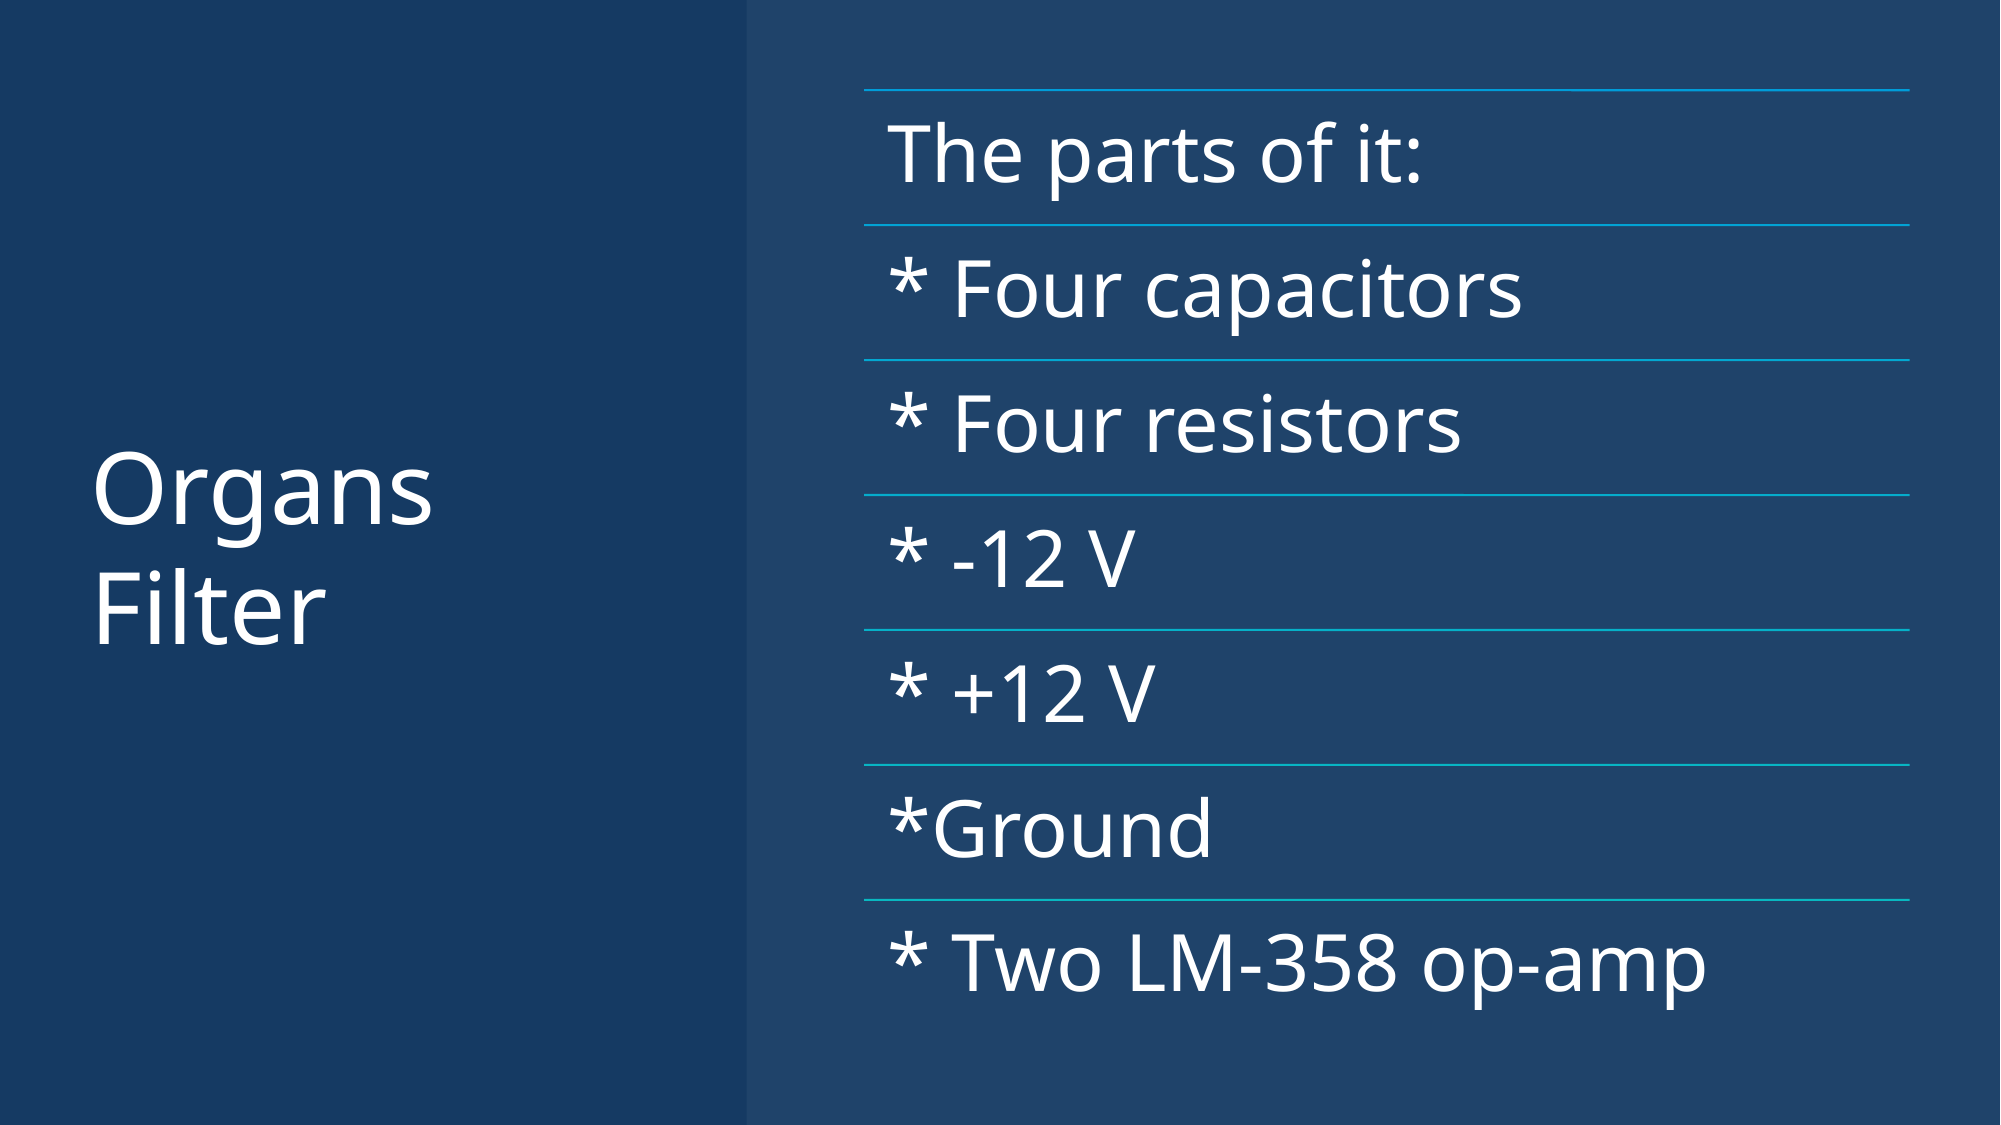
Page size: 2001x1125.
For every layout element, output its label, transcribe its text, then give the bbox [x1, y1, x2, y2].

text_box [0, 0, 745, 1125]
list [864, 90, 1910, 1035]
title Organs Filter [90, 90, 676, 1000]
text_box [745, 0, 2000, 1125]
